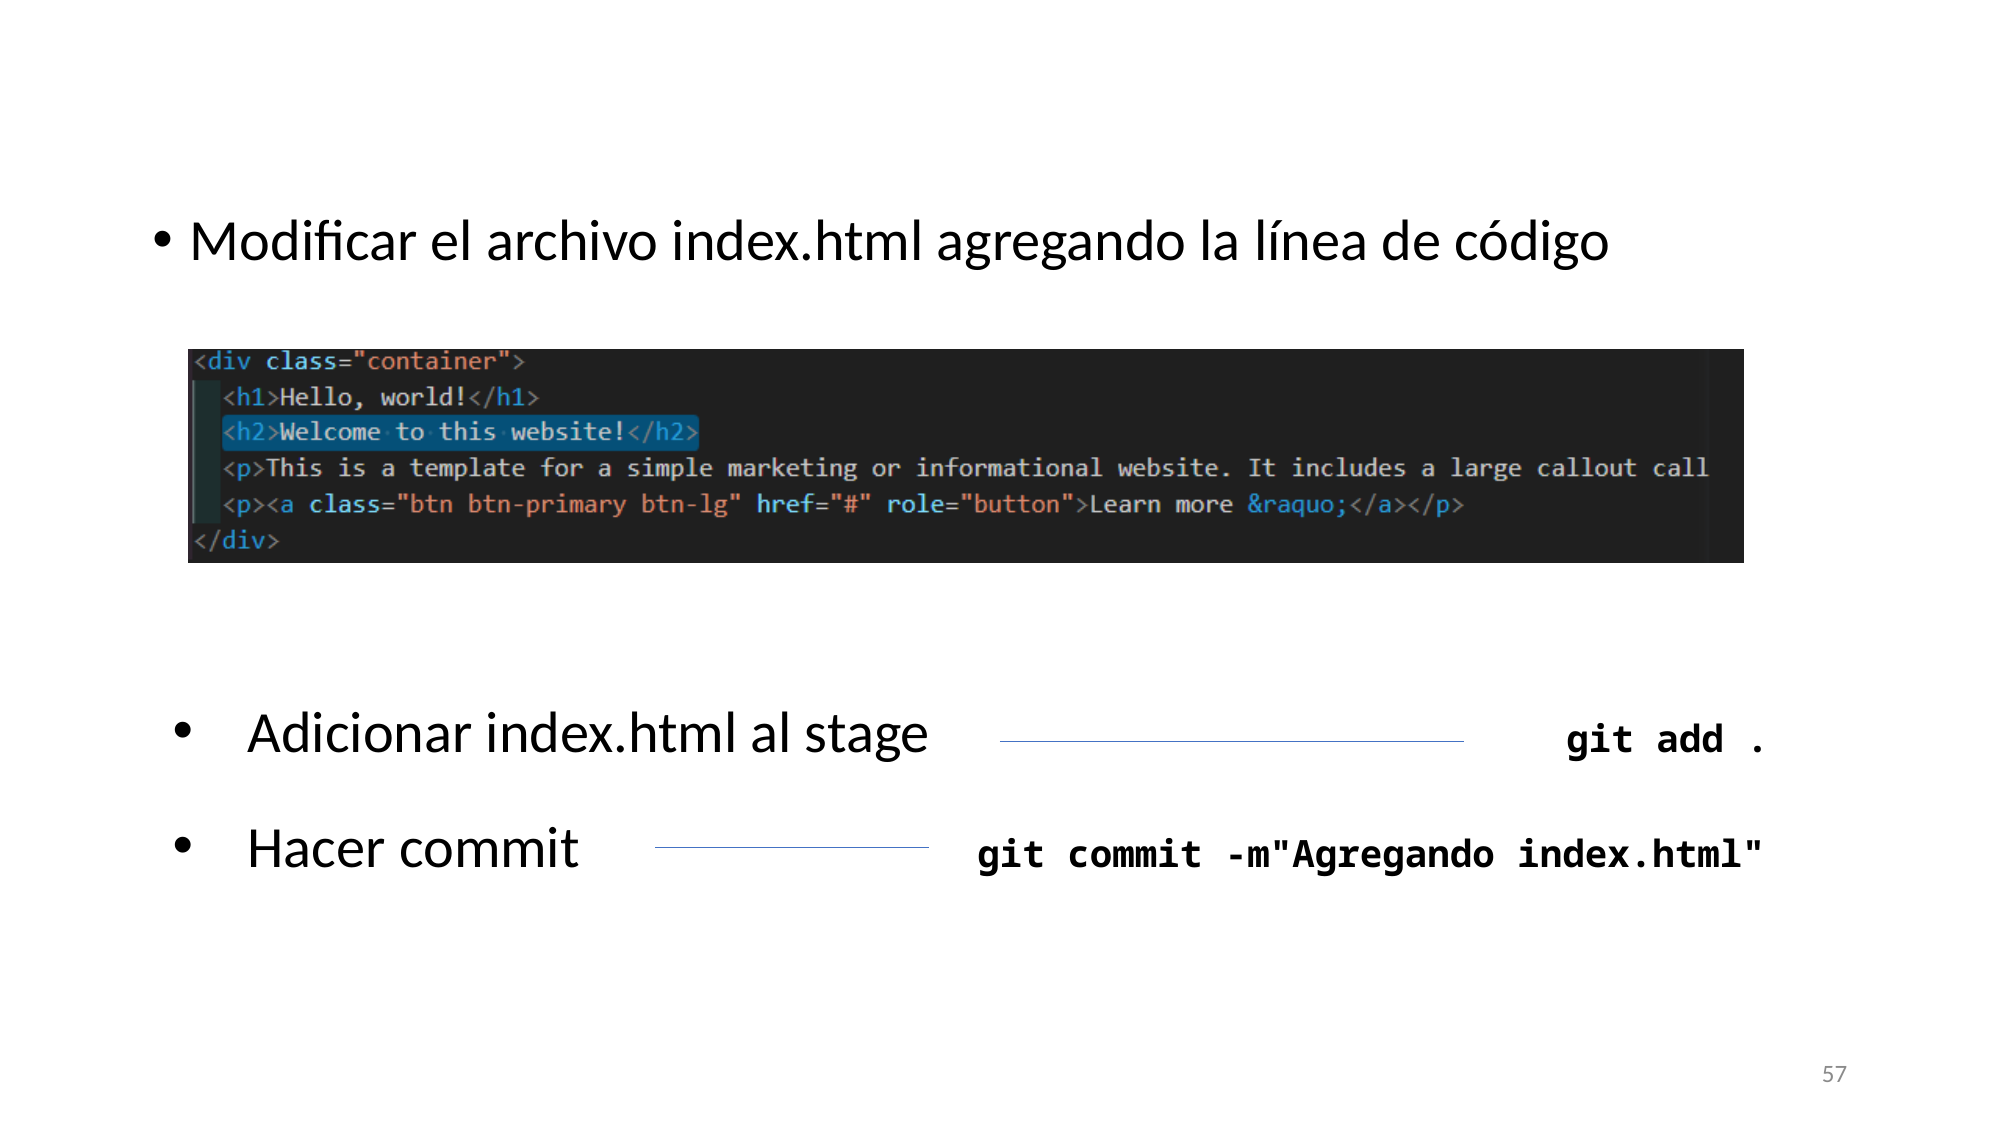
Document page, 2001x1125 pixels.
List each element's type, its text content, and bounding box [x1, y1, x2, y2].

text_box Adicionar index.html al stage git add . Hacer commit git commit -m"Agregando index.html" [157, 686, 1863, 887]
list Modificar el archivo index.html agregando la línea de código [137, 111, 1863, 1014]
picture [188, 349, 1744, 563]
slide_number 57 [1412, 1042, 1863, 1103]
